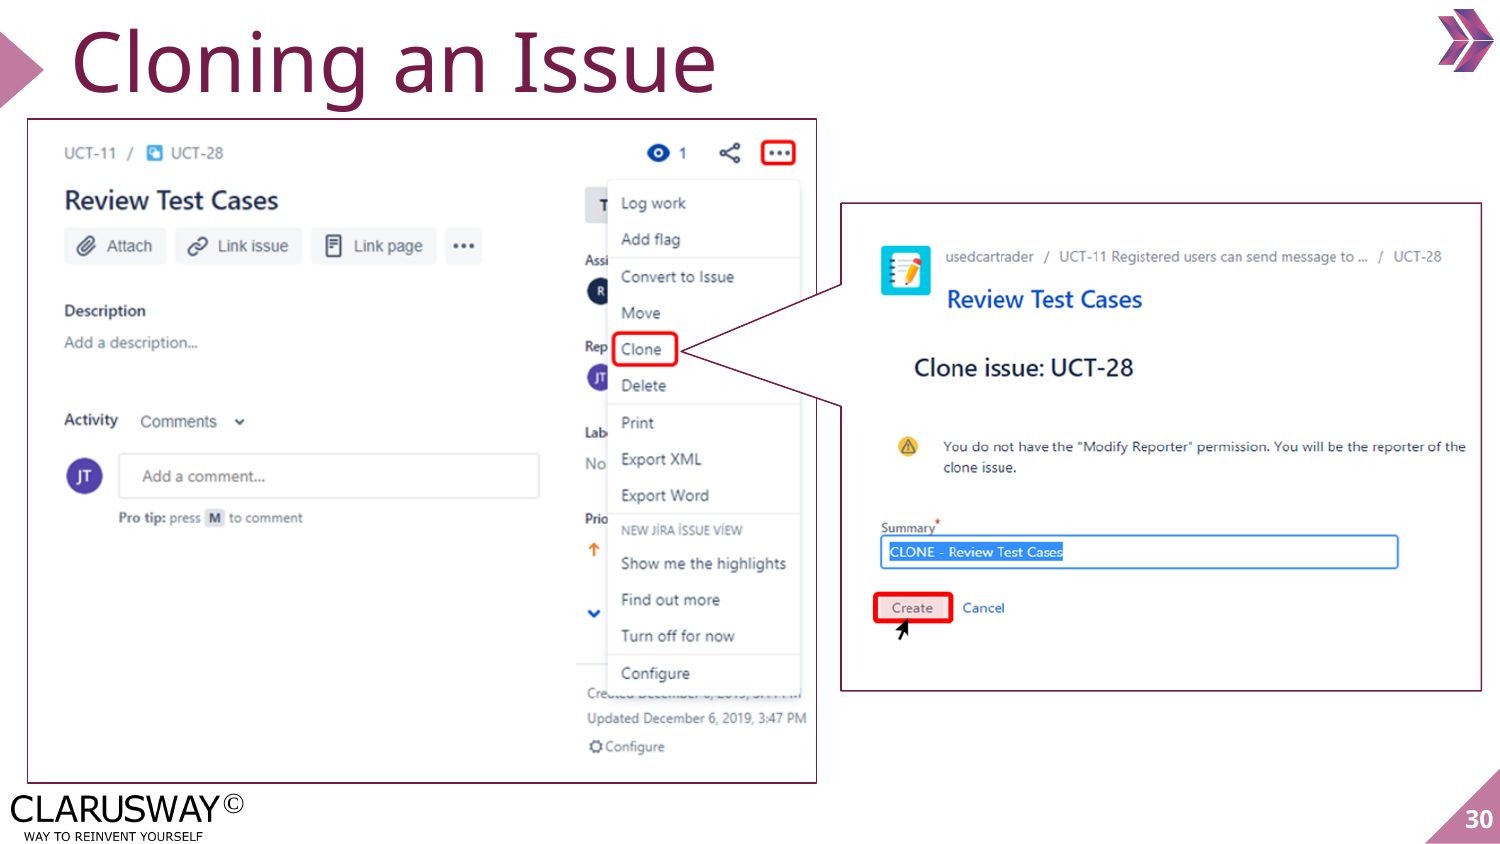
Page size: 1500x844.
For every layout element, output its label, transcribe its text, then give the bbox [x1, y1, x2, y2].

slide_number ‹#› [1418, 760, 1494, 838]
picture [860, 231, 1476, 661]
text_box [821, 203, 1482, 691]
picture [1438, 9, 1494, 72]
picture [11, 795, 220, 841]
picture [27, 119, 817, 783]
title Cloning an Issue [70, 28, 1079, 132]
